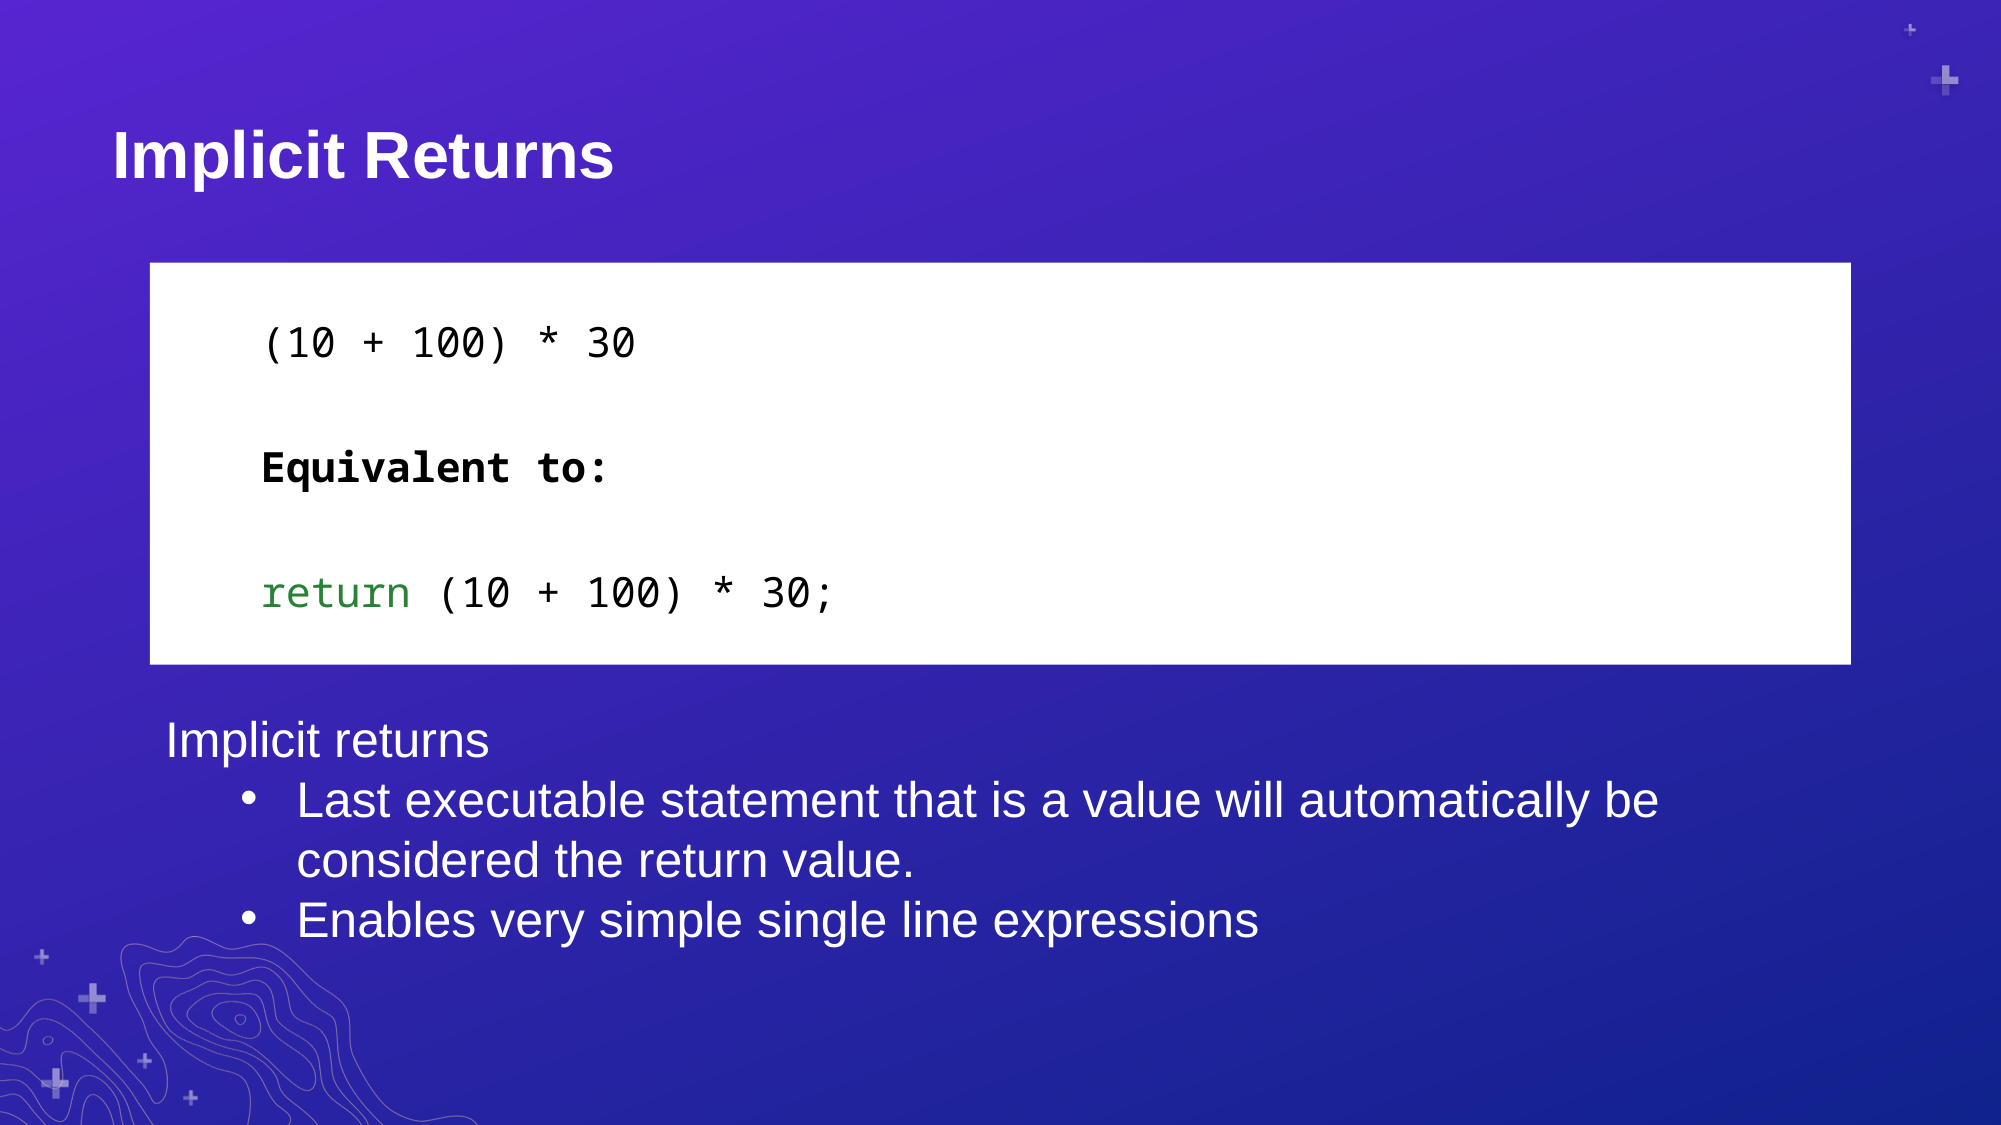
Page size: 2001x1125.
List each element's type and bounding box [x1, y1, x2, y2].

text_box [0, 0, 2000, 1125]
